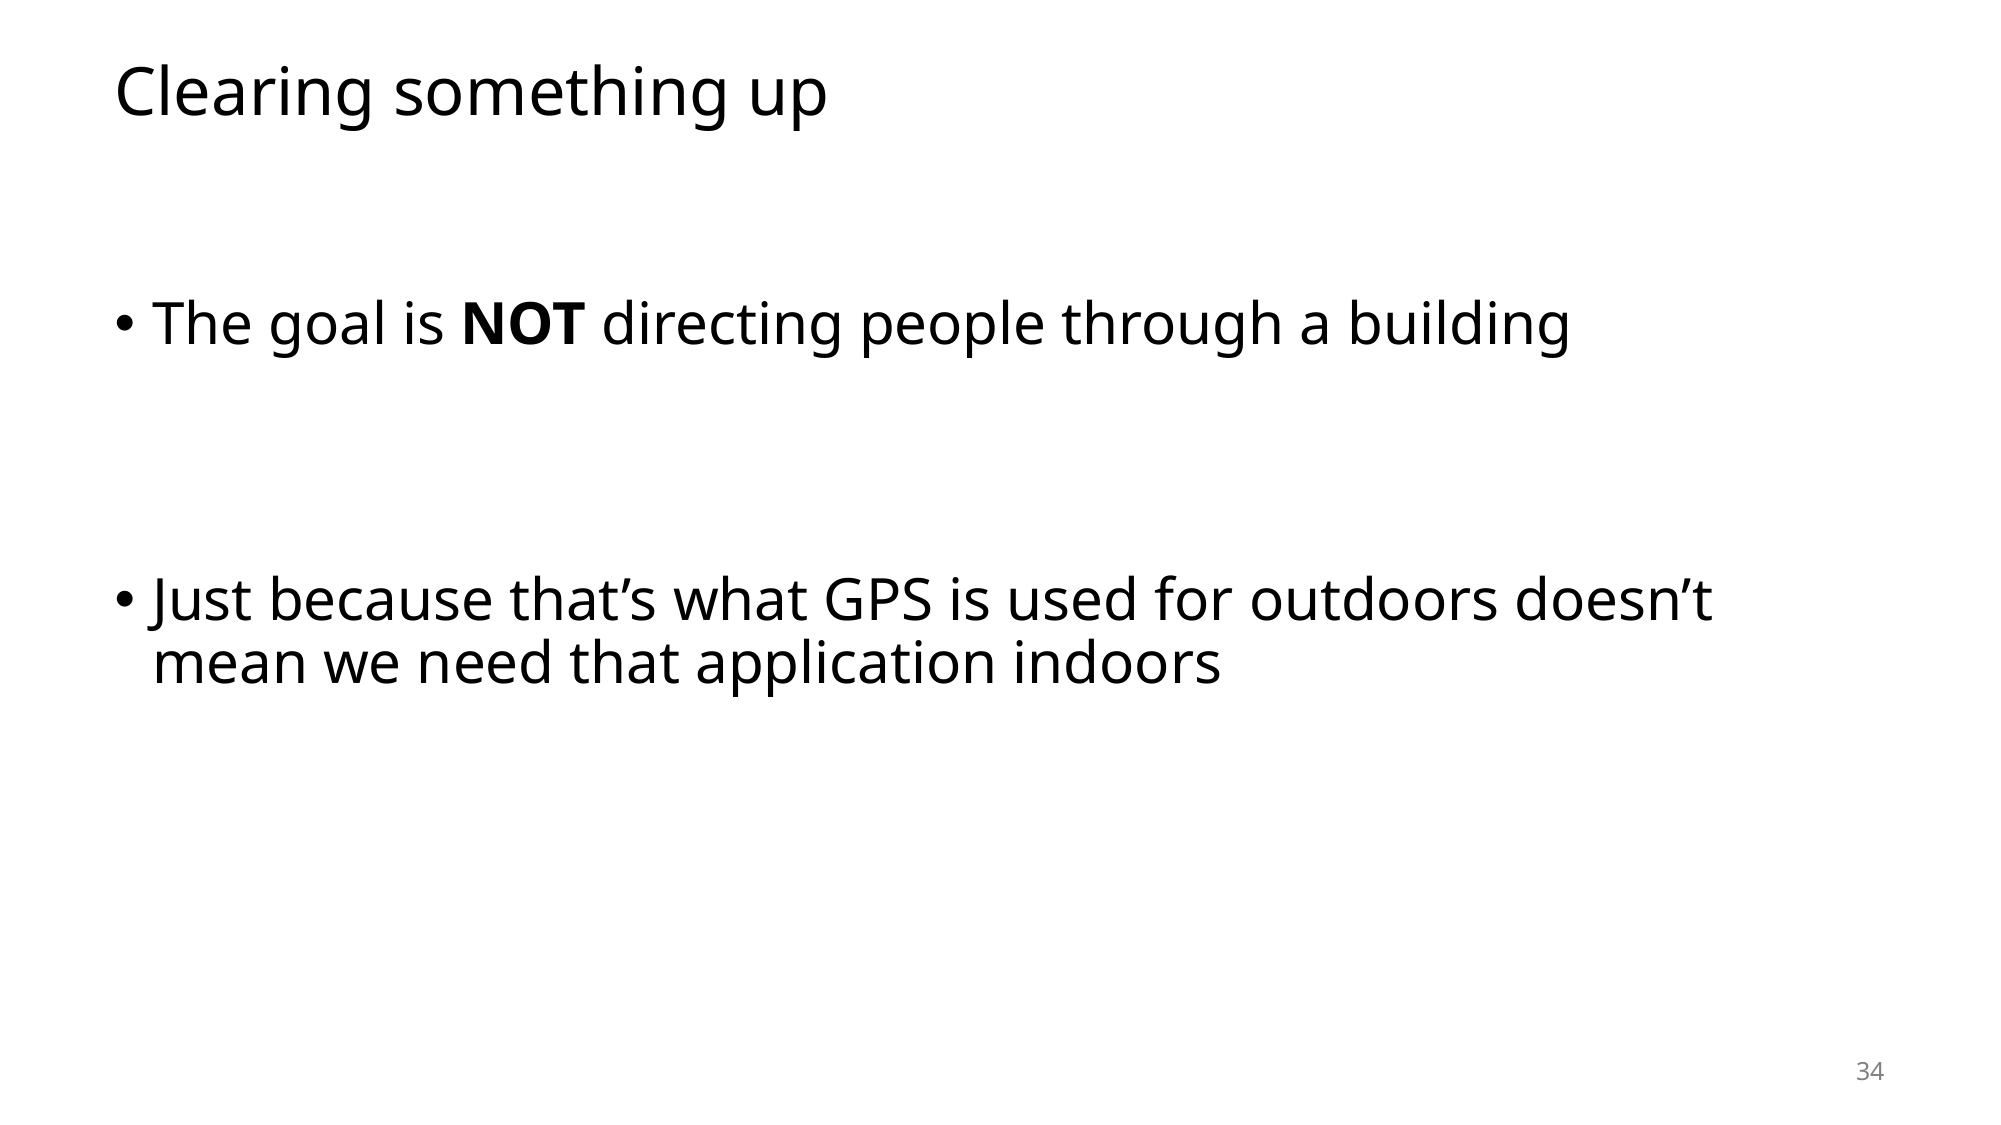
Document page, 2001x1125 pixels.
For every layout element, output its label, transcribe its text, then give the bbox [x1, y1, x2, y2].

slide_number 34 [1749, 1042, 1900, 1103]
list The goal is NOT directing people through a building Just because that’s what GPS is used for outdoors doesn’t mean we need that application indoors [99, 187, 1900, 1013]
title Clearing something up [99, 37, 1900, 150]
